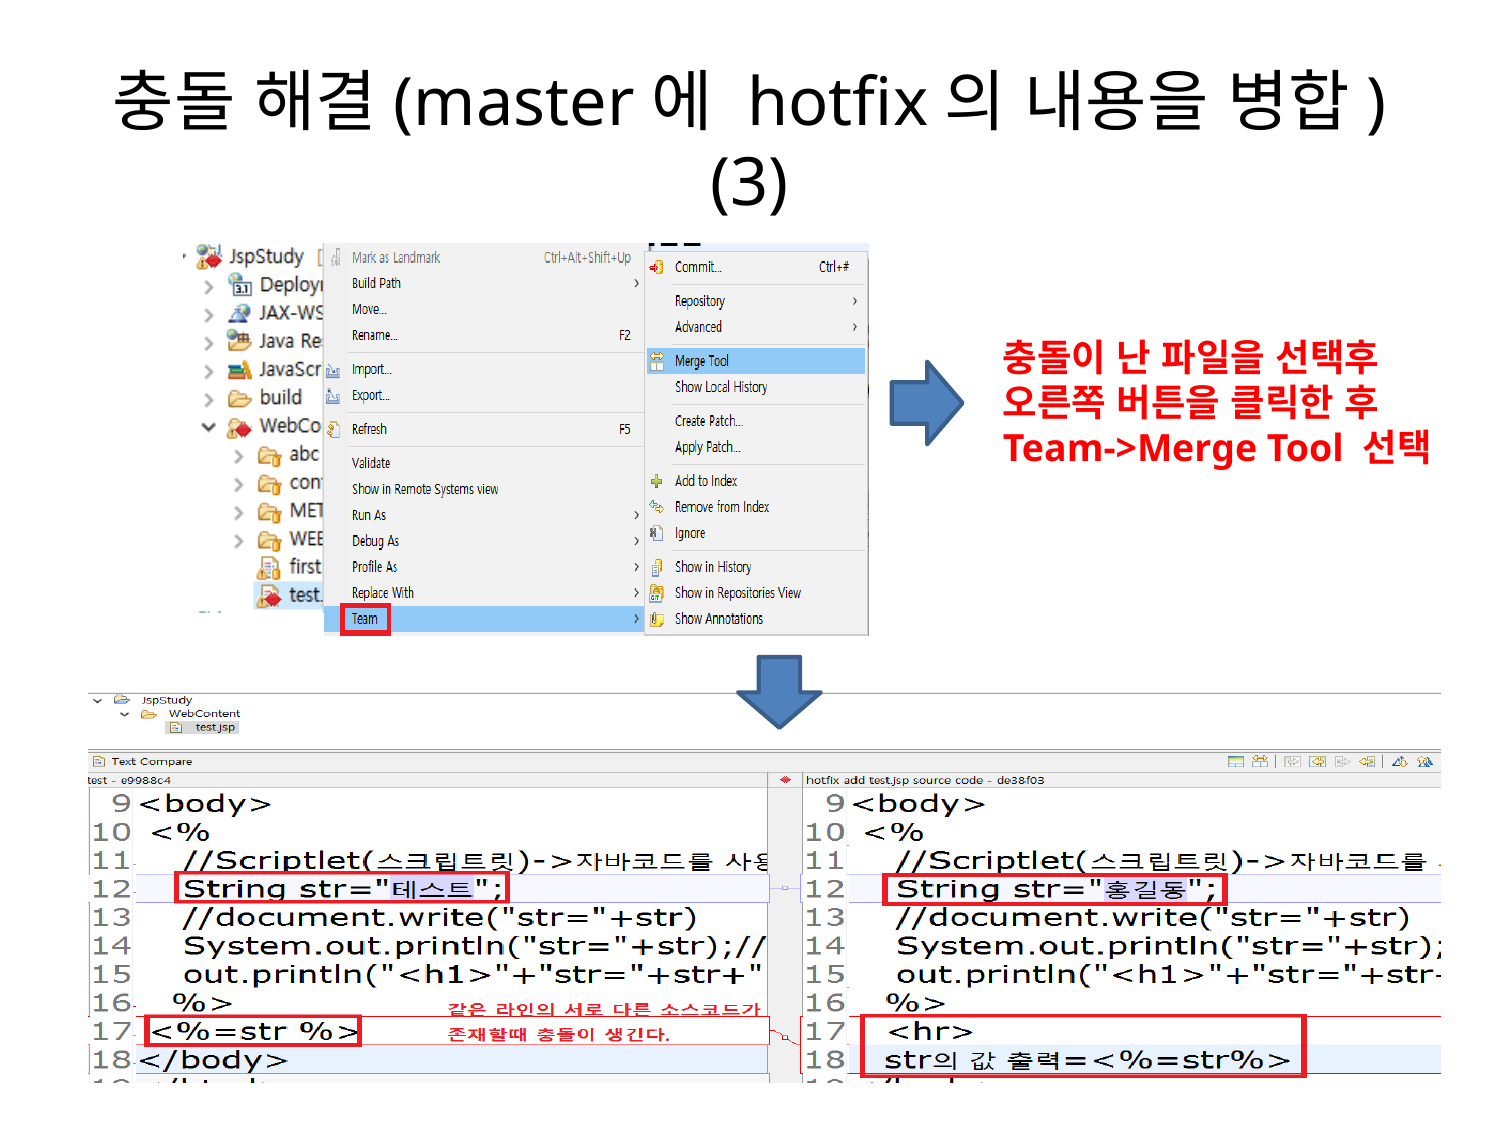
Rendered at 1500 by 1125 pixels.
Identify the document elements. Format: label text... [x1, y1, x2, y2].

title 충돌 해결(master에 hotfix의 내용을 병합)(3) [75, 45, 1425, 233]
picture [88, 692, 1441, 1083]
picture [182, 243, 869, 637]
text_box [889, 359, 965, 447]
text_box 충돌이 난 파일을 선택후 오른쪽 버튼을 클릭한 후 Team->Merge Tool 선택 [988, 326, 1447, 476]
text_box [756, 654, 803, 690]
